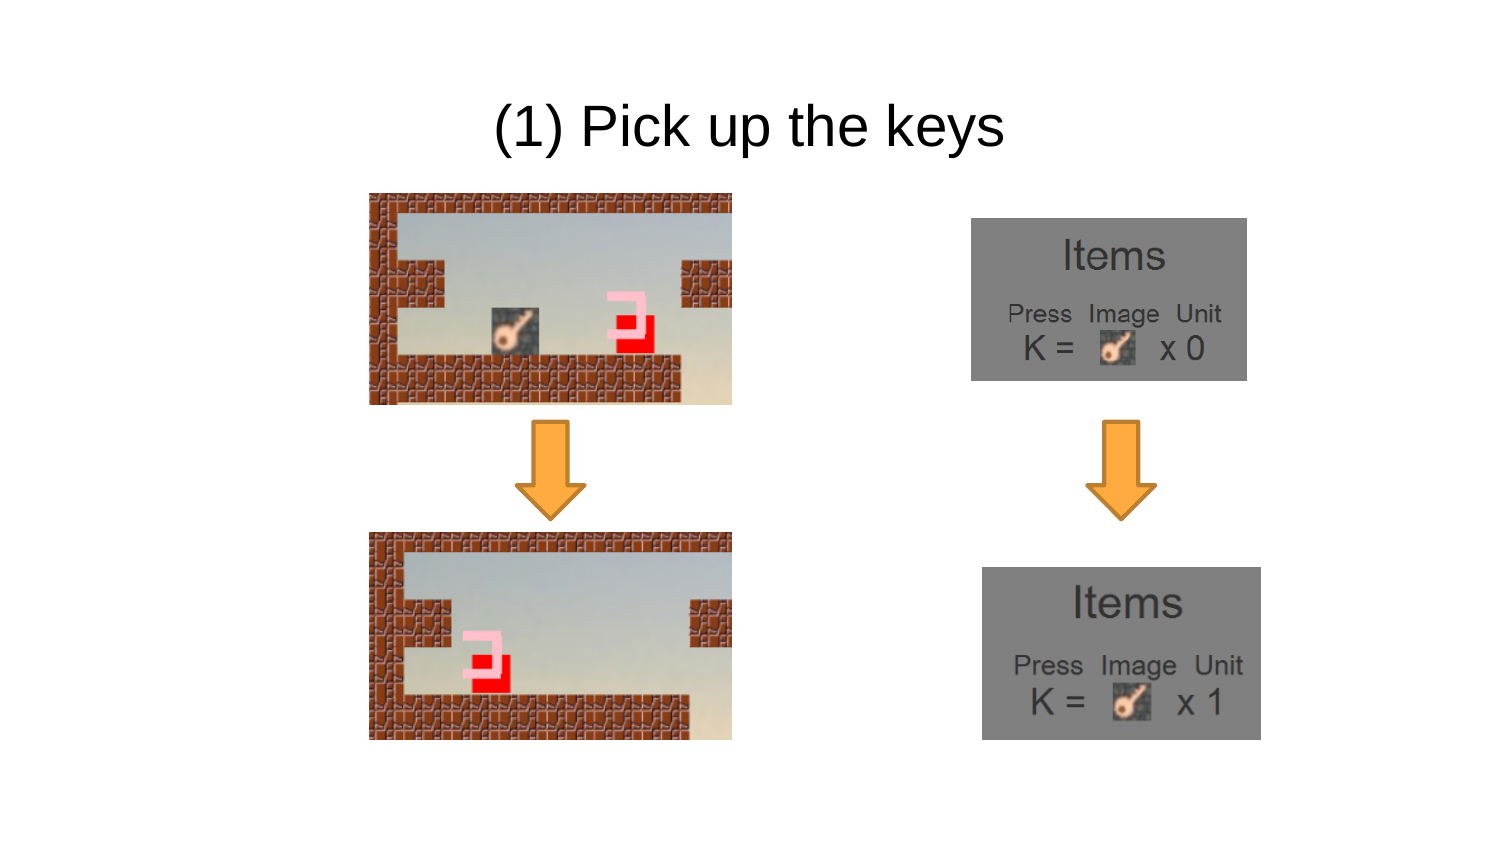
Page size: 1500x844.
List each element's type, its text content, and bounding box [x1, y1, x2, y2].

title (1) Pick up the keys [51, 72, 1449, 167]
picture [971, 218, 1247, 381]
picture [981, 566, 1261, 740]
picture [369, 193, 732, 405]
text_box [514, 419, 587, 522]
picture [369, 531, 732, 740]
text_box [1085, 419, 1158, 522]
